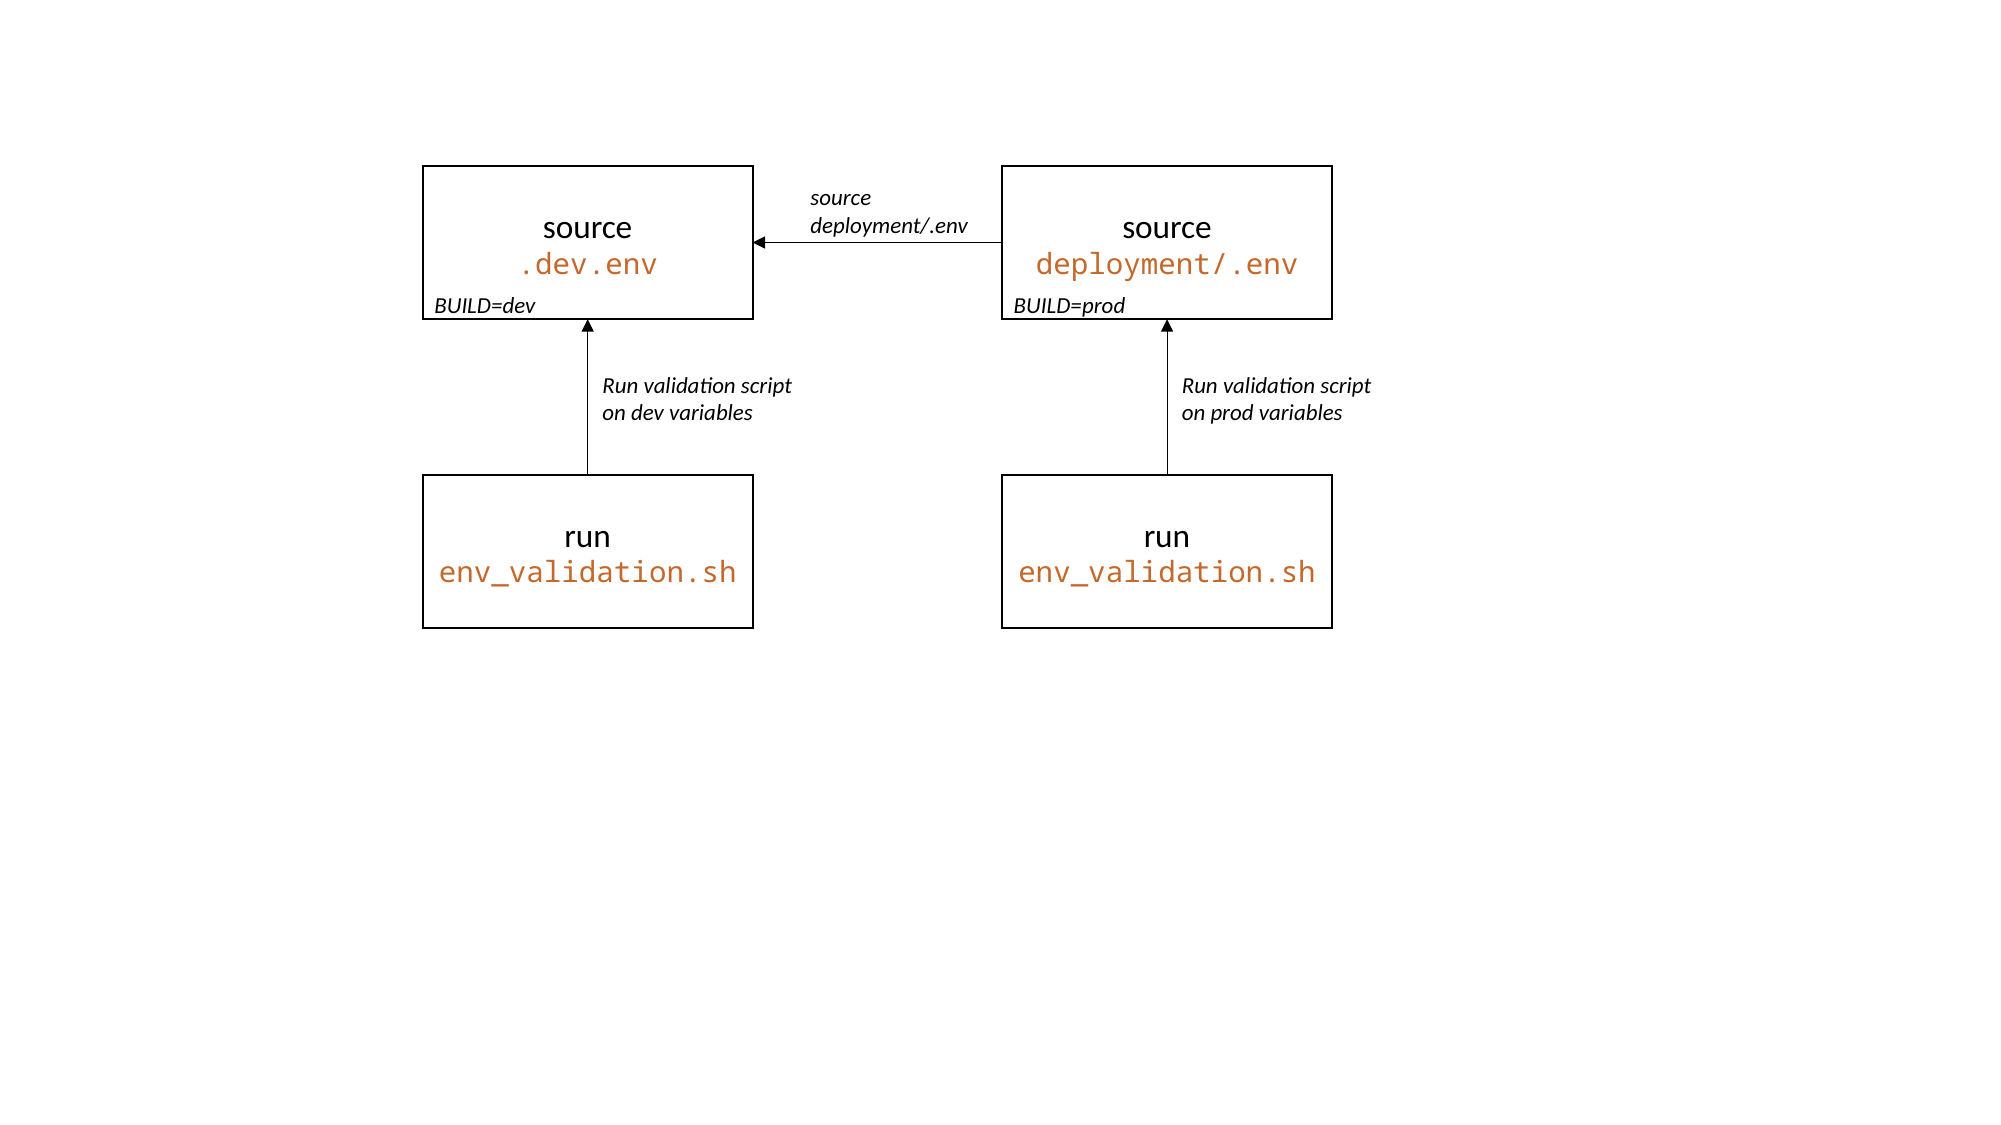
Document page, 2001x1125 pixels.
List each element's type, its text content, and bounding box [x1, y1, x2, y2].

text_box BUILD=dev [418, 287, 565, 320]
text_box run env_validation.sh [1001, 474, 1333, 629]
text_box Run validation script on dev variables [588, 366, 810, 430]
text_box source .dev.env [422, 165, 754, 320]
text_box run env_validation.sh [422, 474, 754, 629]
text_box source deployment/.env [1001, 165, 1333, 320]
text_box BUILD=prod [998, 287, 1144, 320]
text_box source deployment/.env [795, 178, 989, 242]
text_box Run validation script on prod variables [1168, 366, 1390, 430]
